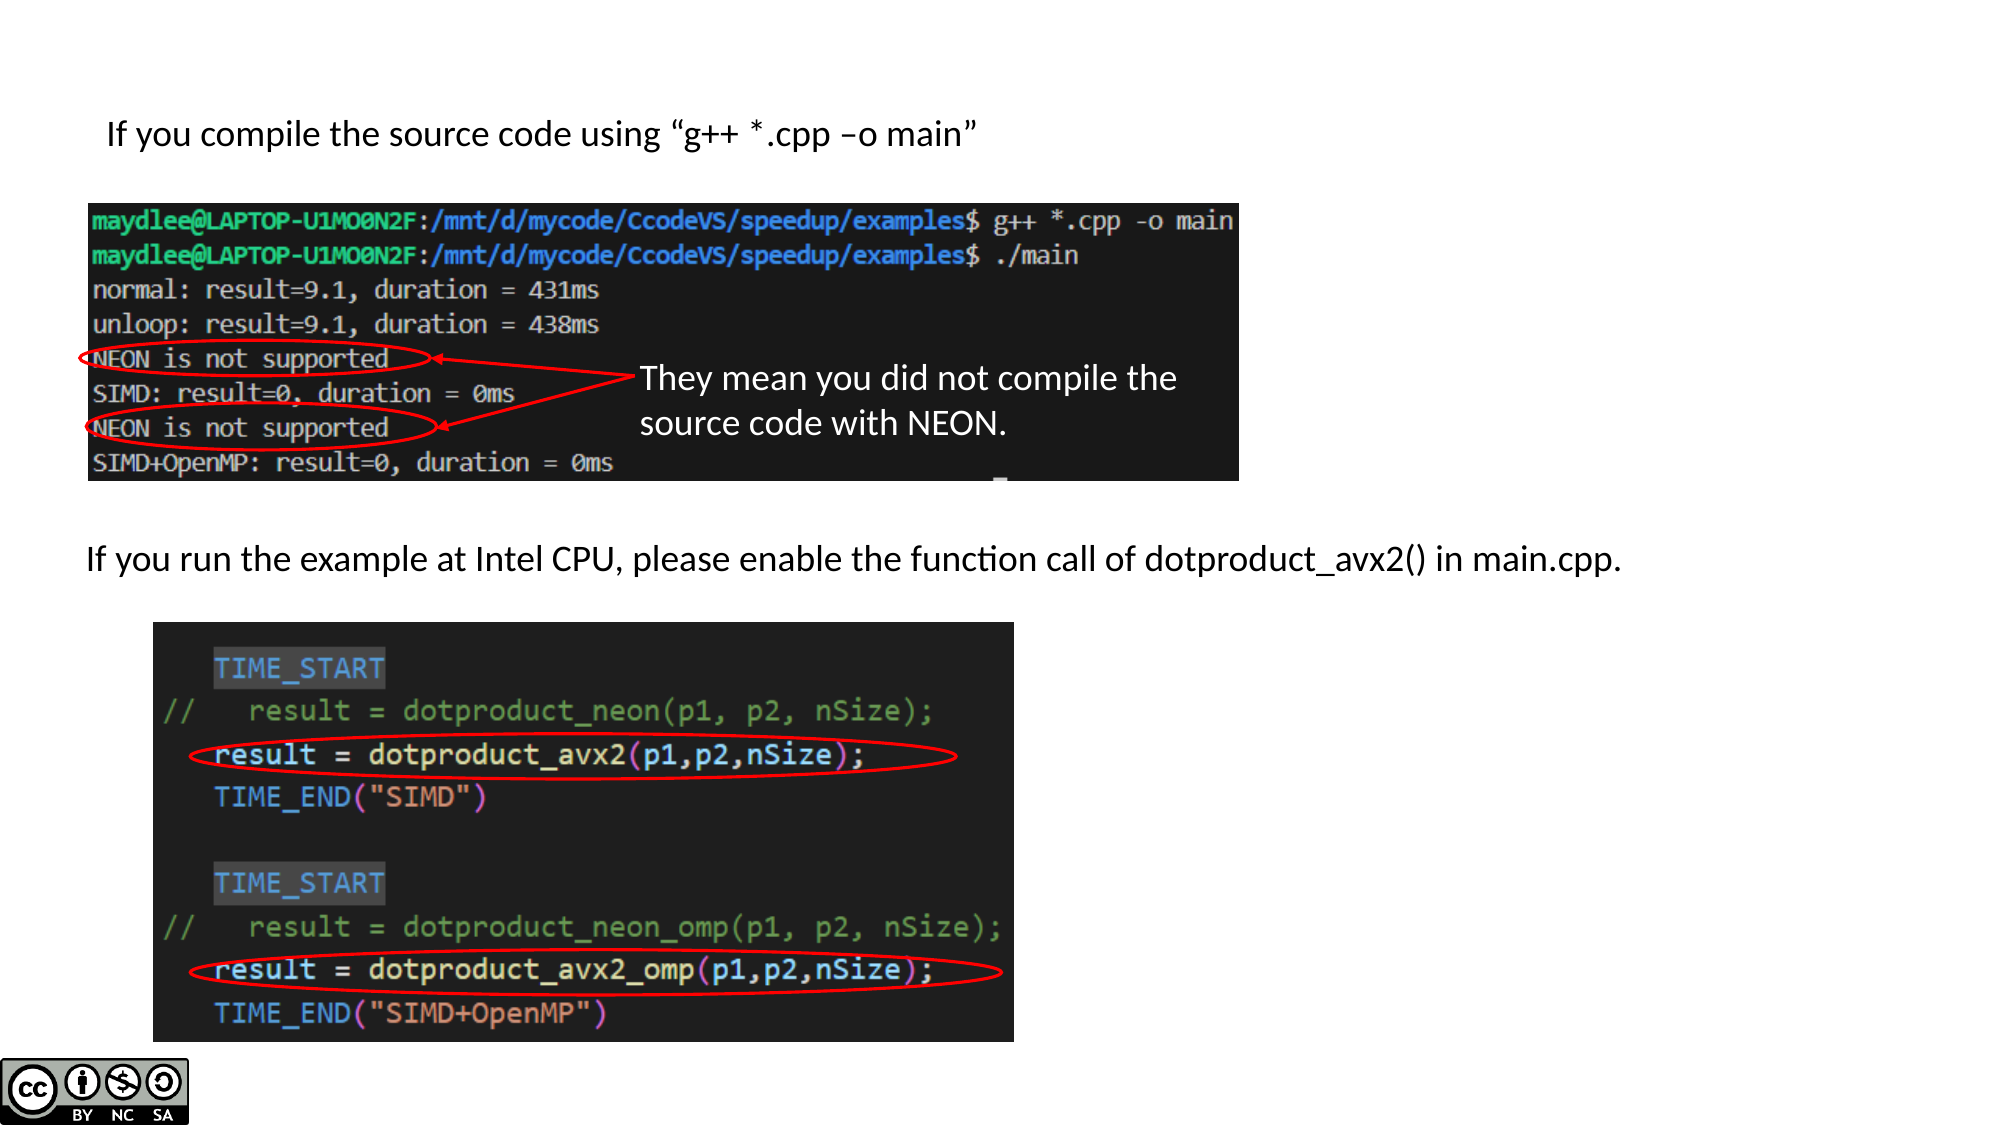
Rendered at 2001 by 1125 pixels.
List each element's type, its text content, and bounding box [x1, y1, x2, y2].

text_box If you compile the source code using “g++ *.cpp –o main” [91, 101, 995, 161]
picture [153, 622, 1015, 1042]
picture [88, 203, 1239, 481]
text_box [79, 340, 1206, 452]
text_box If you run the example at Intel CPU, please enable the function call of dotproduct_avx2() in main.cpp. [70, 526, 1640, 586]
picture [0, 1058, 189, 1125]
